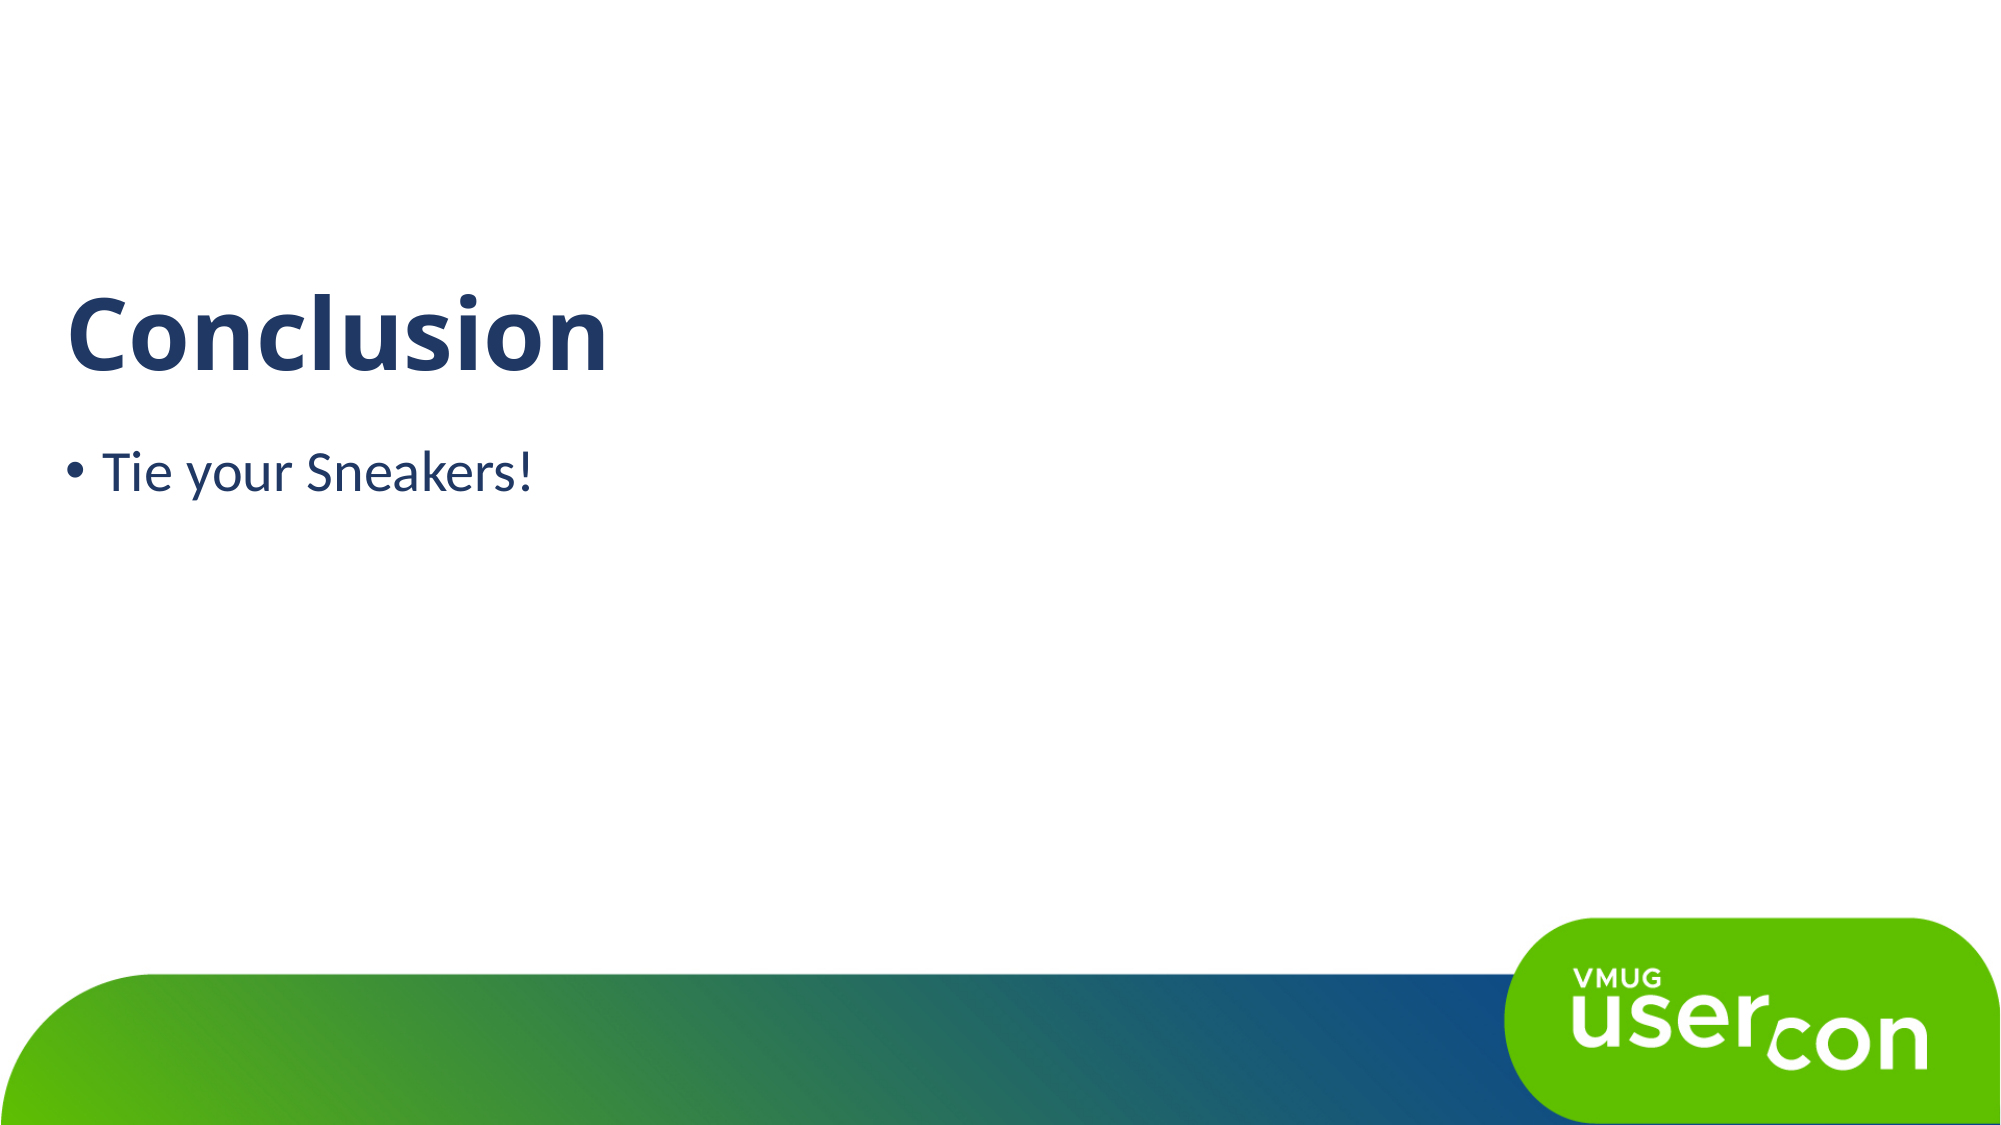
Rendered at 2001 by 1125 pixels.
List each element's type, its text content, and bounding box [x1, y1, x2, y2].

list Tie your Sneakers! [50, 433, 1934, 1057]
title Conclusion [50, 149, 897, 400]
picture [0, 0, 2001, 1125]
